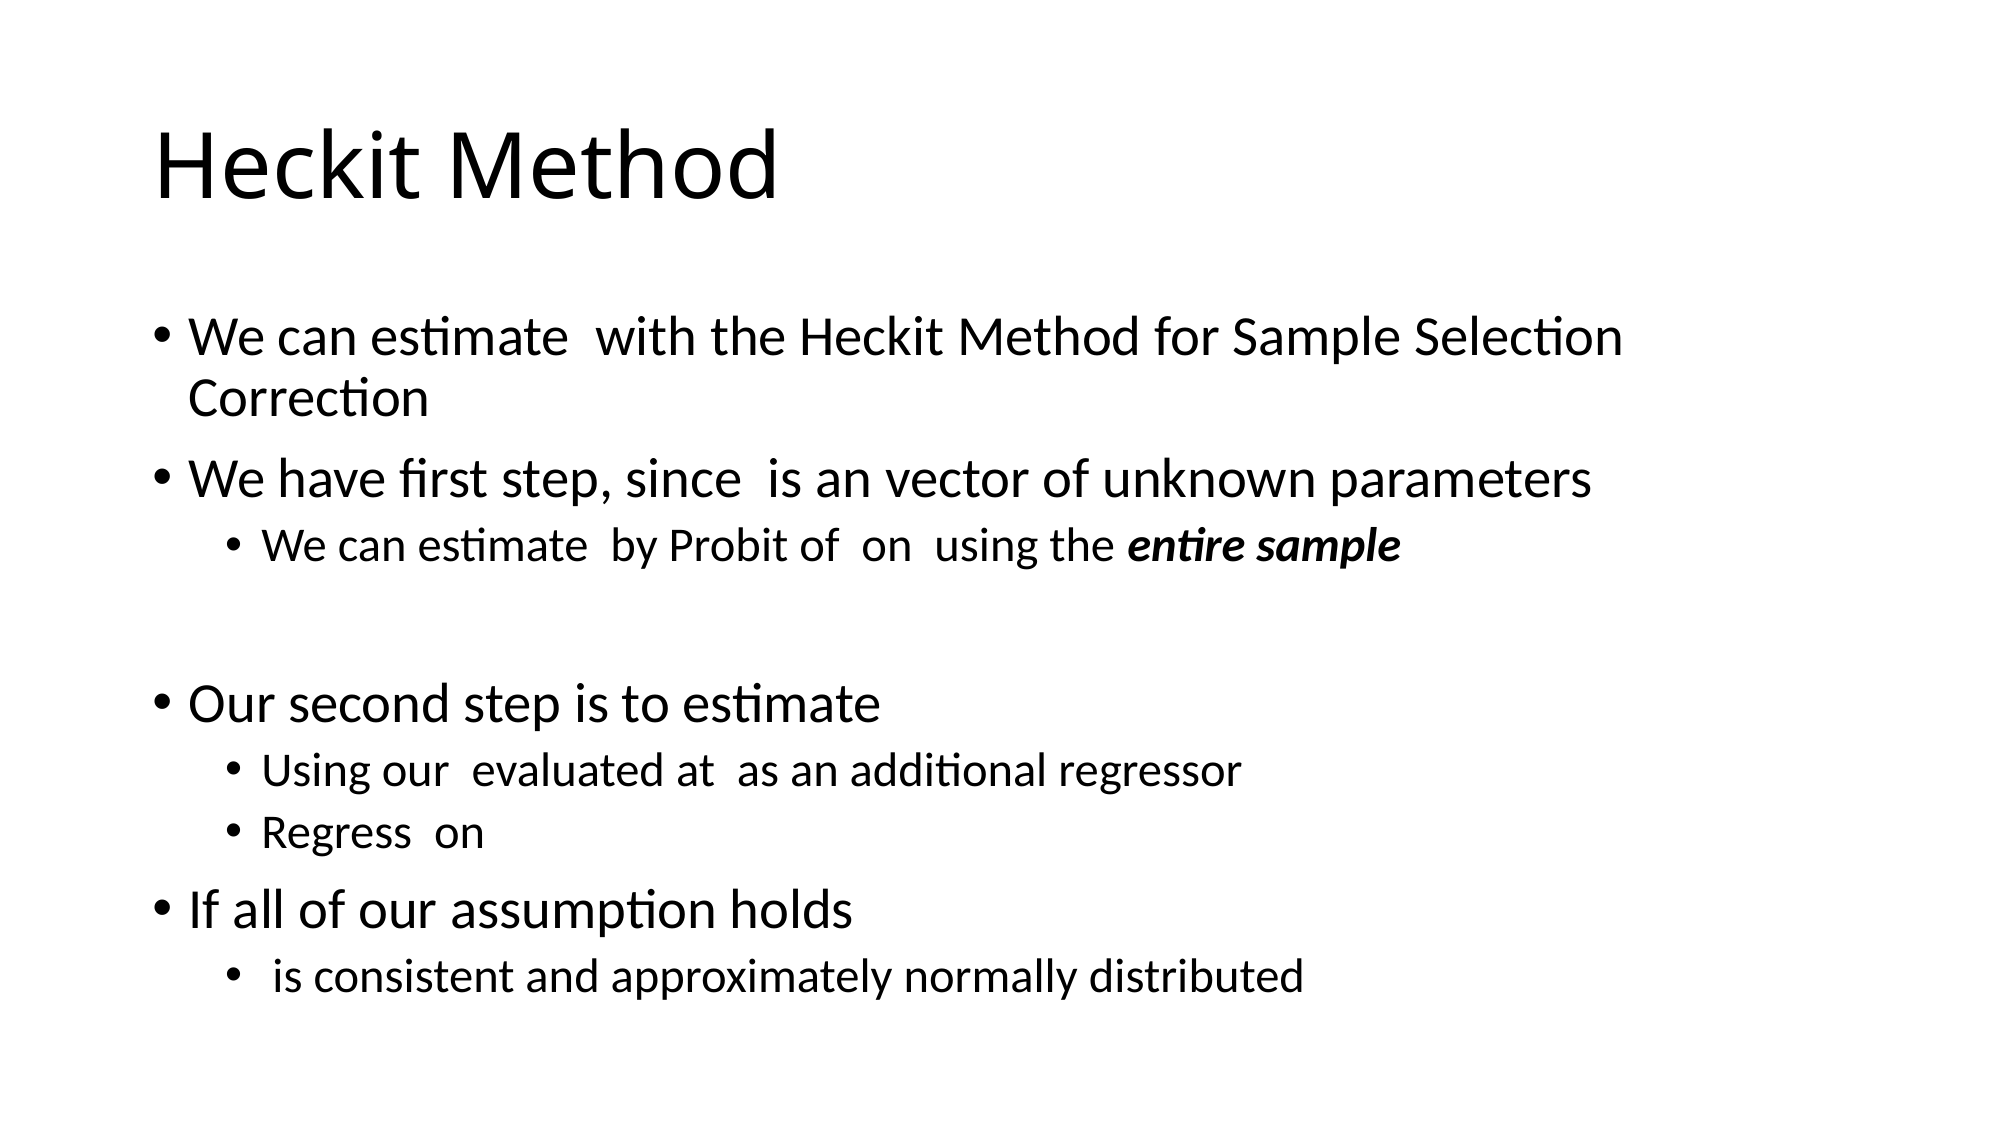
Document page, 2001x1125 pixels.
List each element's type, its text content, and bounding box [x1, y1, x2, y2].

title Heckit Method [137, 59, 1863, 278]
